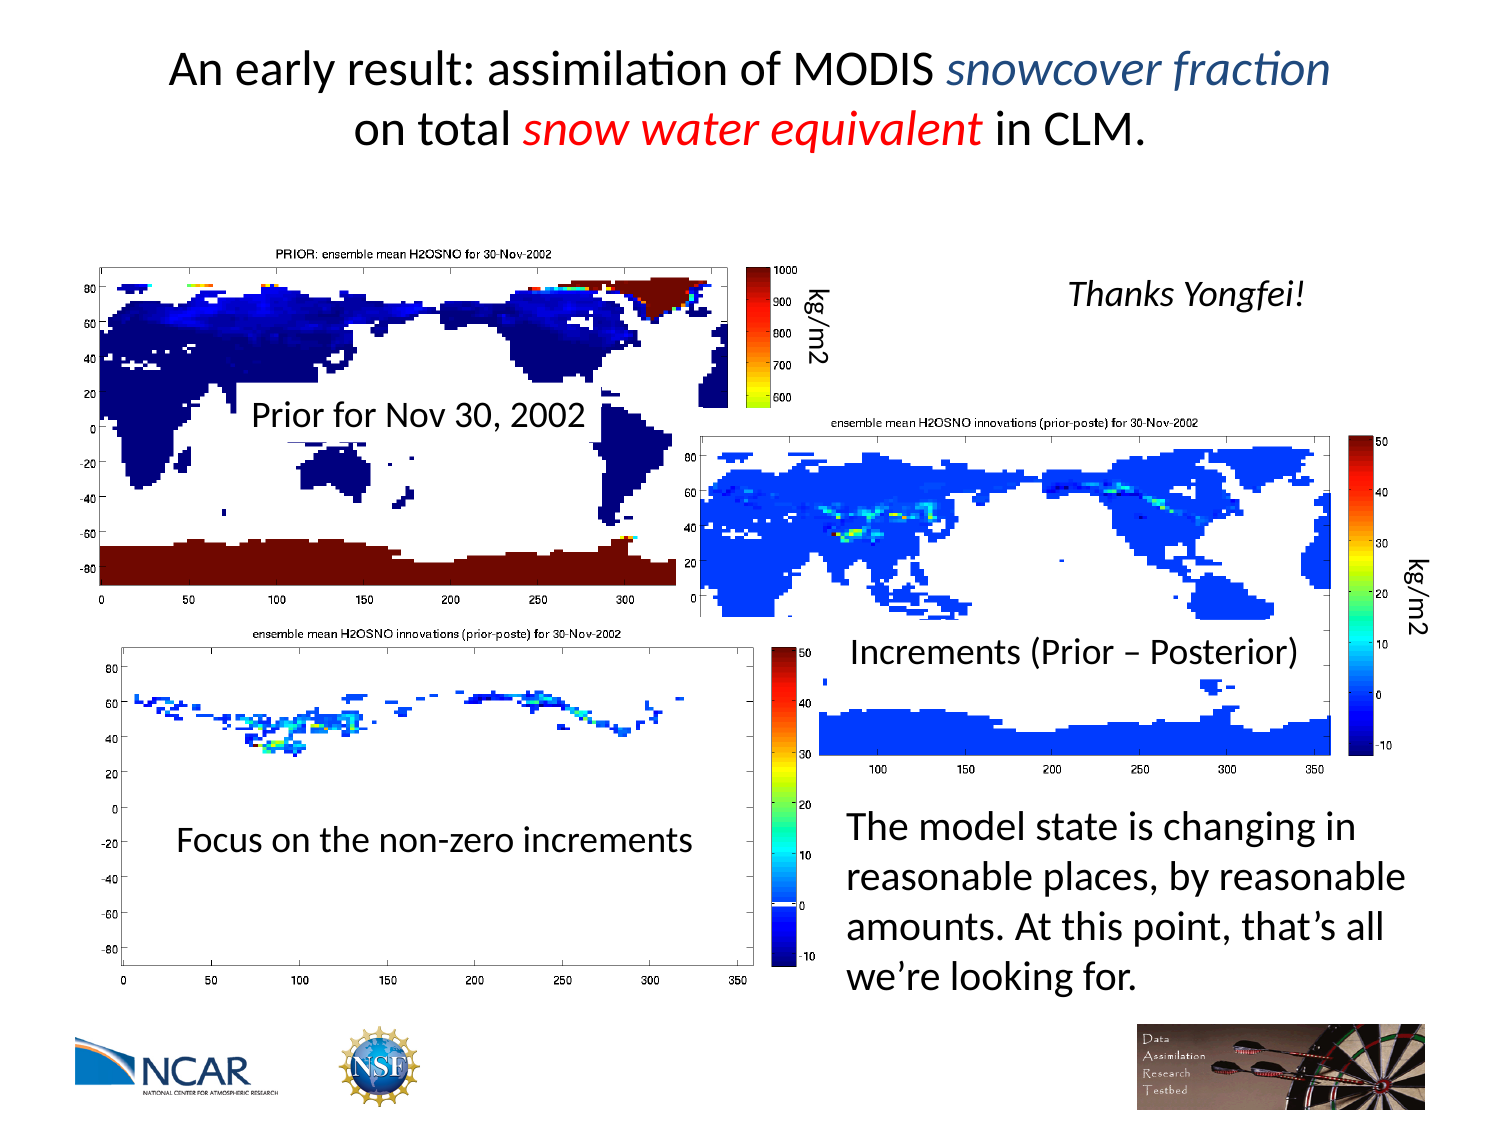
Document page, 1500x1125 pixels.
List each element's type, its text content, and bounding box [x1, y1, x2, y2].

picture [1137, 1024, 1425, 1110]
text_box kg/m2 [1403, 544, 1446, 679]
picture [75, 1037, 278, 1095]
text_box kg/m2 [803, 273, 846, 407]
text_box The model state is changing in reasonable places, by reasonable amounts. At this point, that’s all we’re looking for. [831, 791, 1432, 1007]
title An early result: assimilation of MODIS snowcover fraction on total snow water equivalent in CLM. [129, 27, 1371, 165]
picture [74, 236, 1398, 993]
picture [337, 1024, 421, 1108]
text_box Thanks Yongfei! [1052, 261, 1321, 322]
